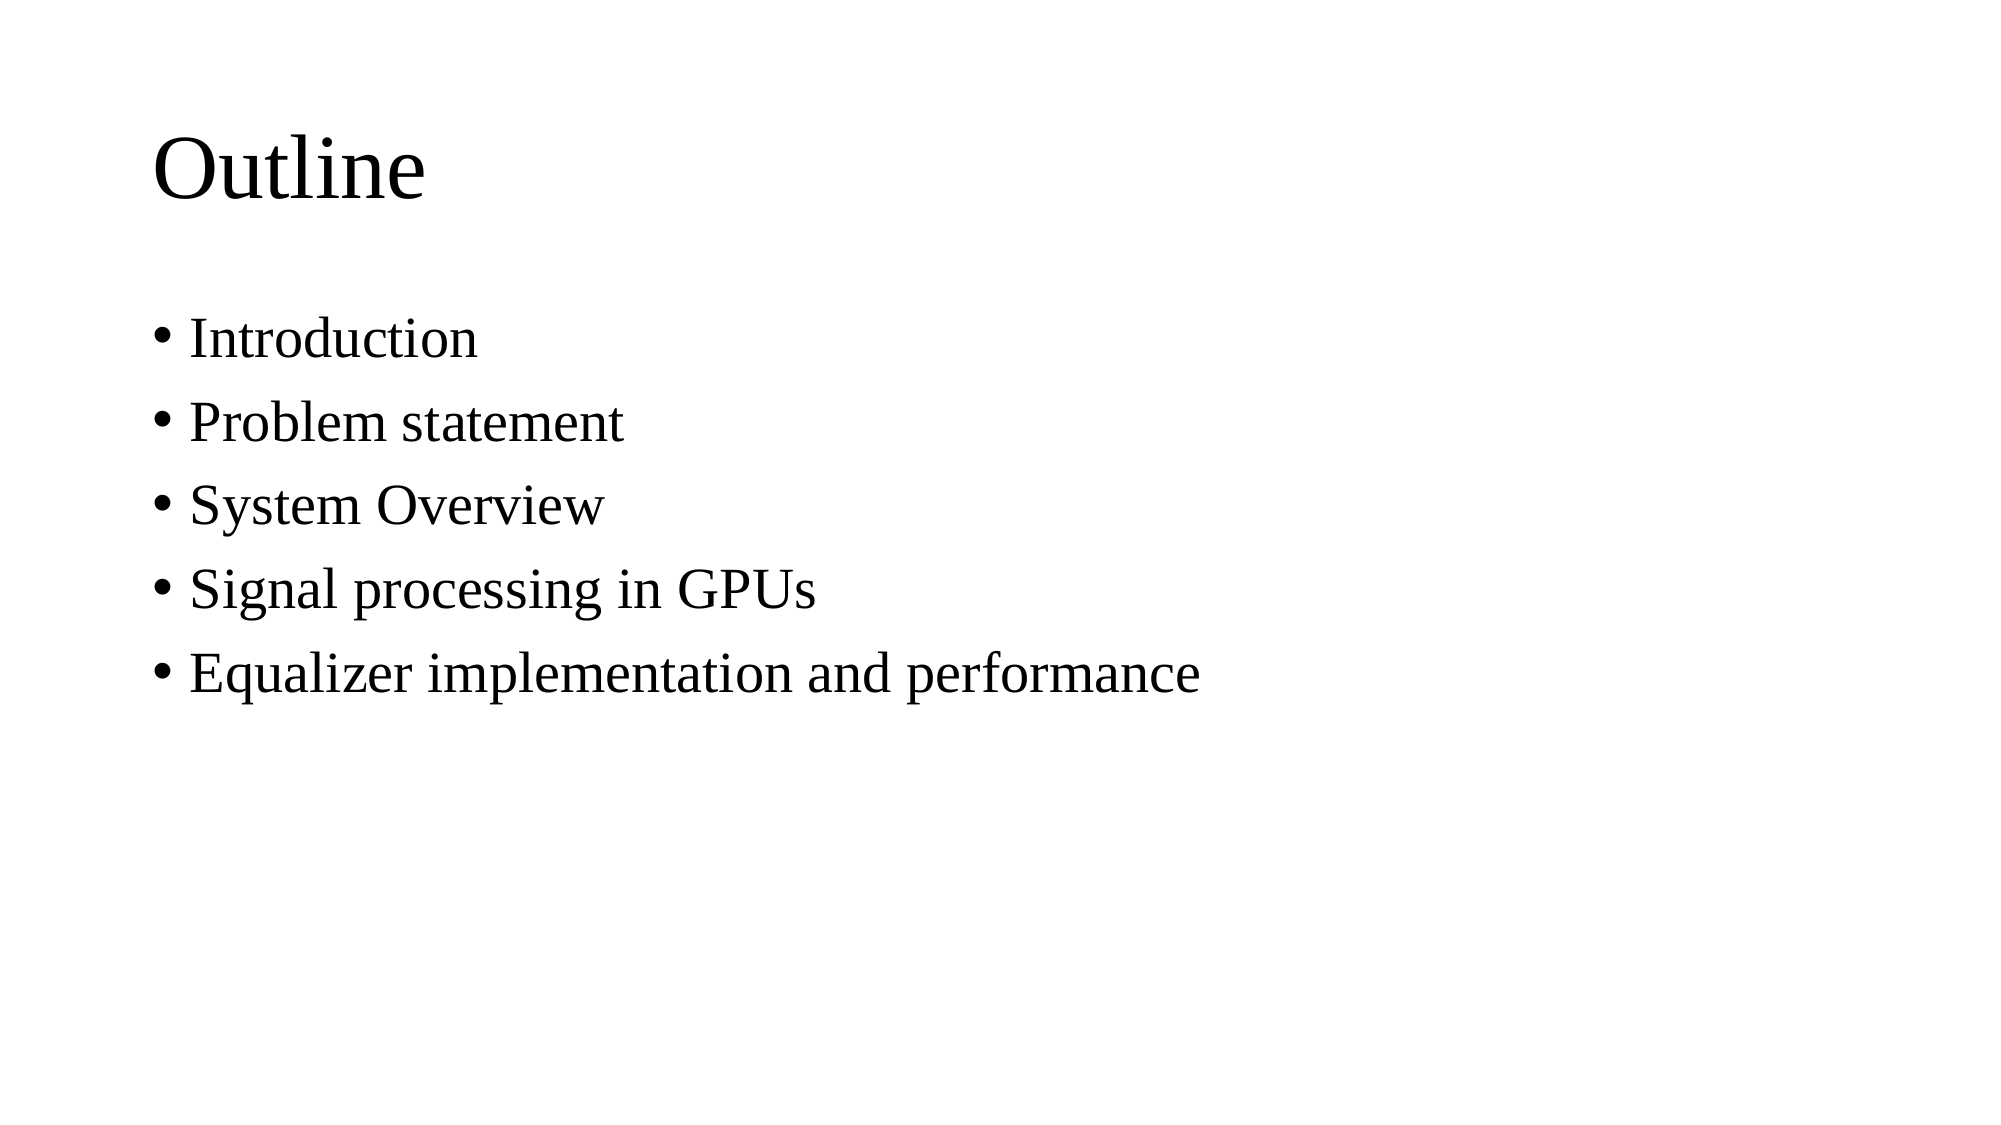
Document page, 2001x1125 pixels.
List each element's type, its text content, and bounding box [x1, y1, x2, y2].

title Outline [137, 59, 1863, 278]
list Introduction Problem statement System Overview Signal processing in GPUs Equalizer implementation and performance [137, 299, 1863, 1014]
